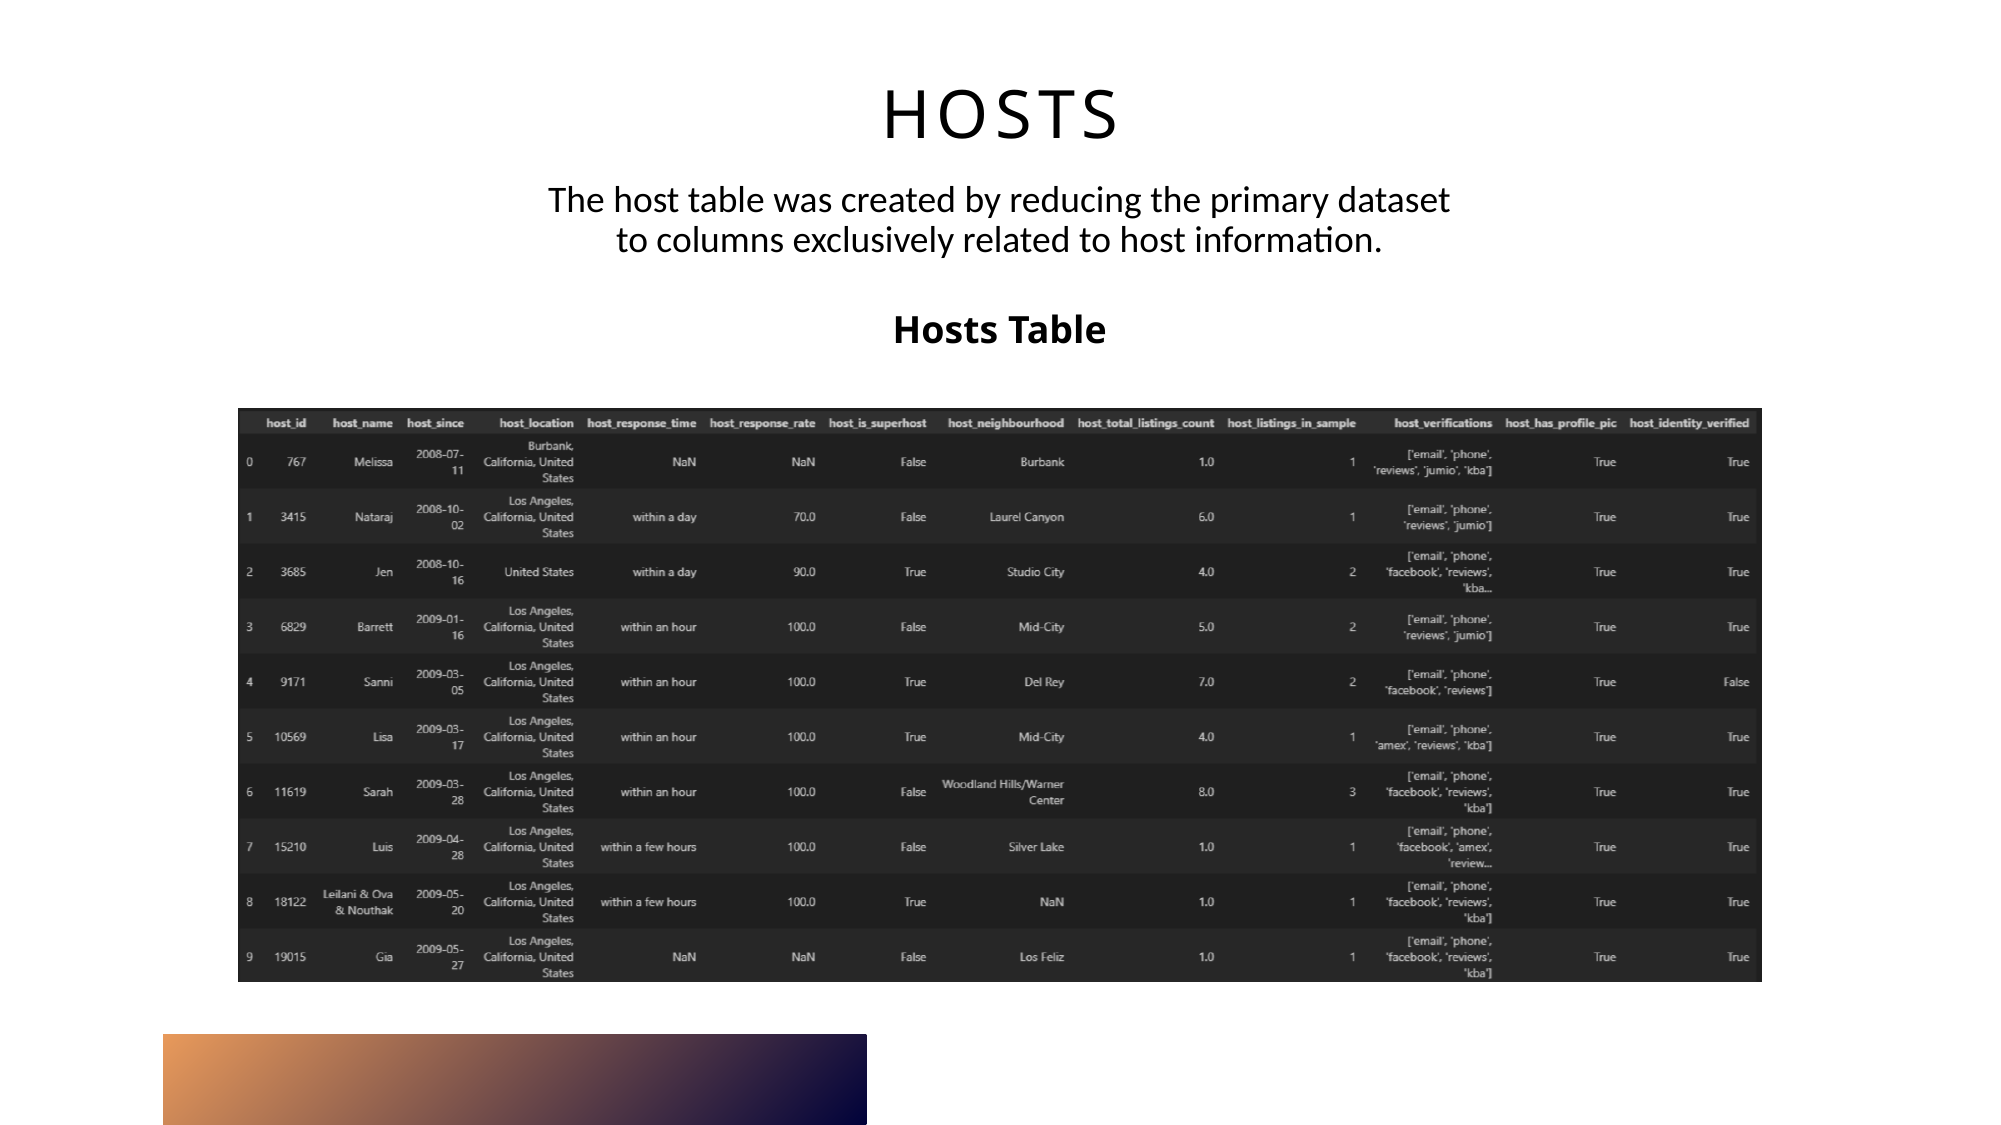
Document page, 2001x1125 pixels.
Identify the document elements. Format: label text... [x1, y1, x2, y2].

list The host table was created by reducing the primary dataset to columns exclusively related to host information. [529, 172, 1471, 281]
title hosts [493, 73, 1507, 157]
picture [238, 407, 1762, 982]
text_box Hosts Table [727, 303, 1273, 386]
